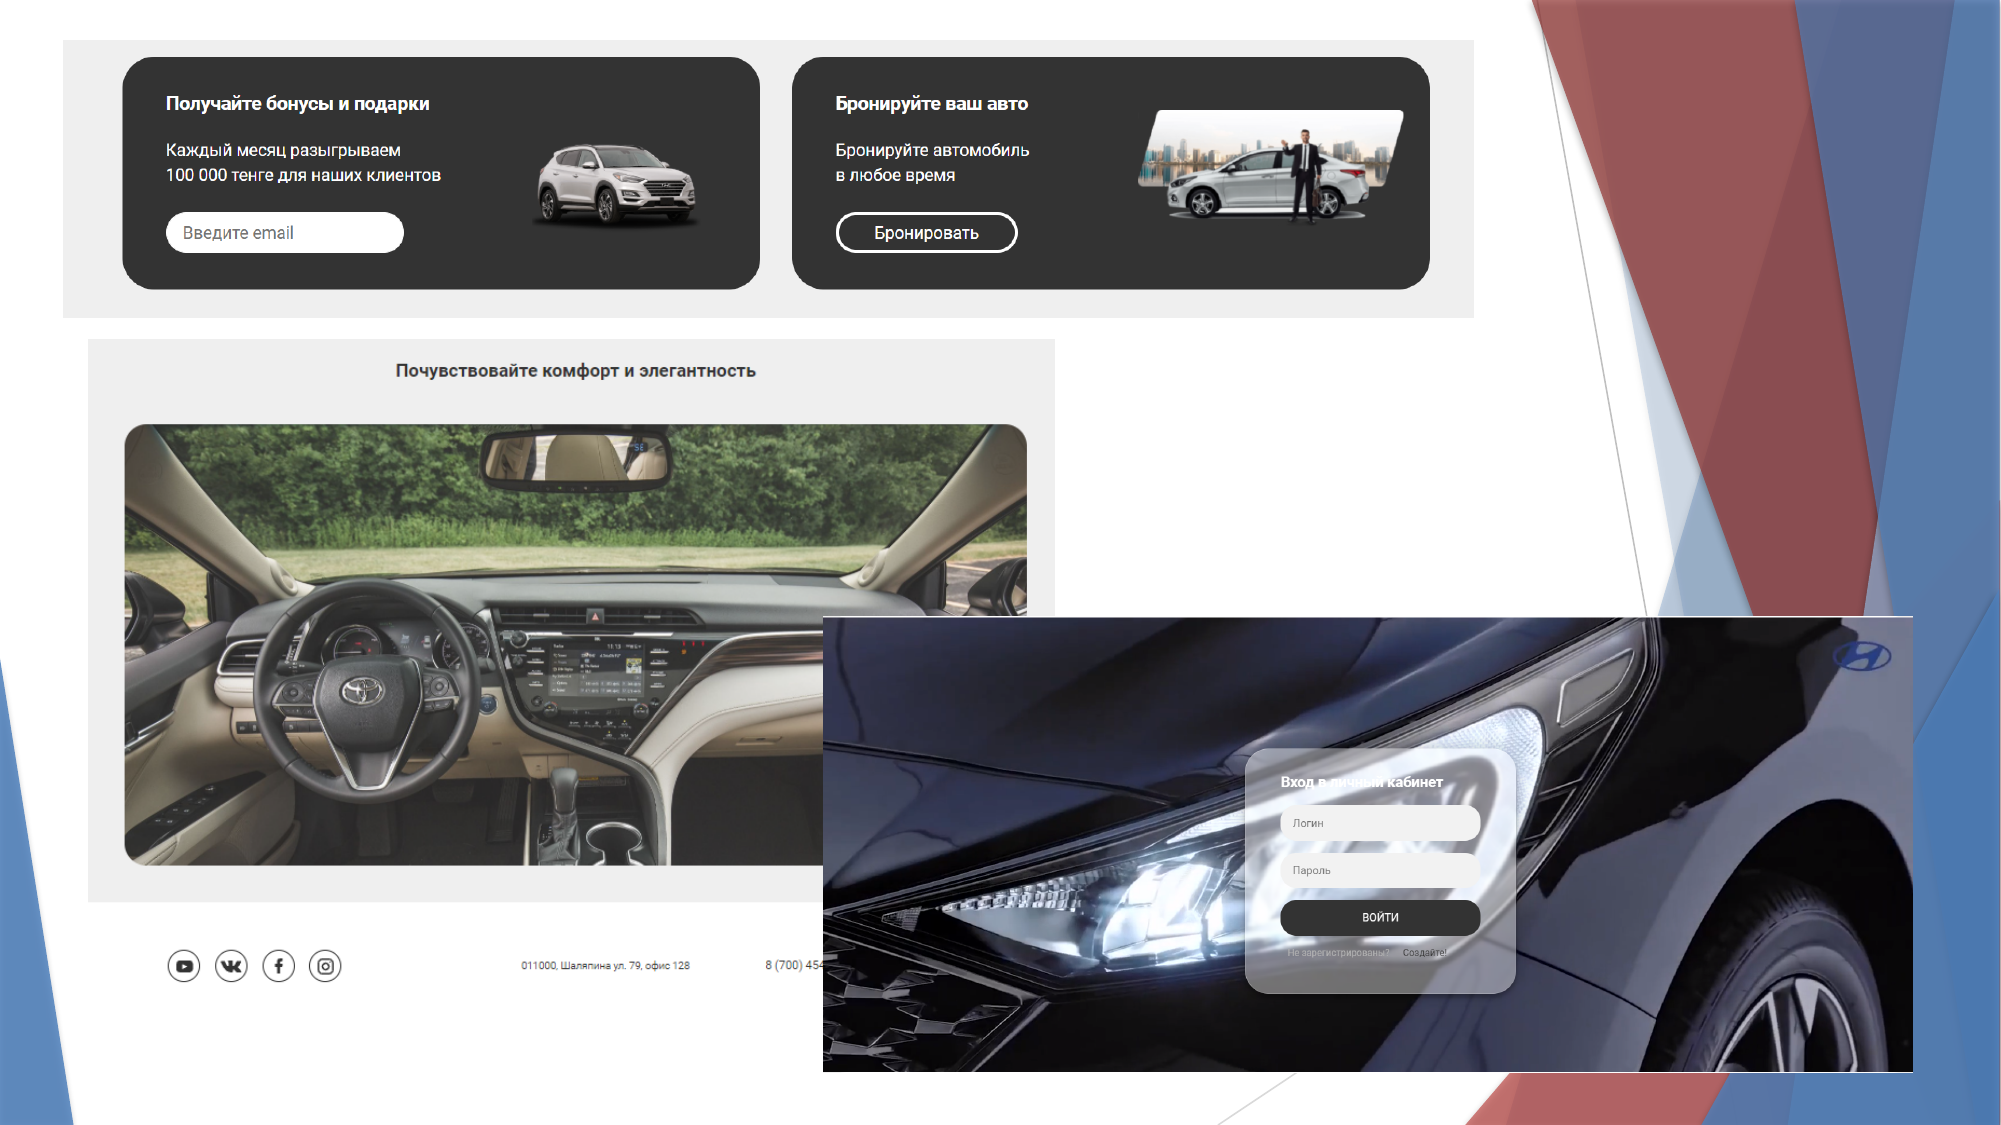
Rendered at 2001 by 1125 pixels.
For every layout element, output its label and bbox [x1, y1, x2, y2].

list [62, 40, 1474, 318]
picture [87, 339, 1914, 1074]
